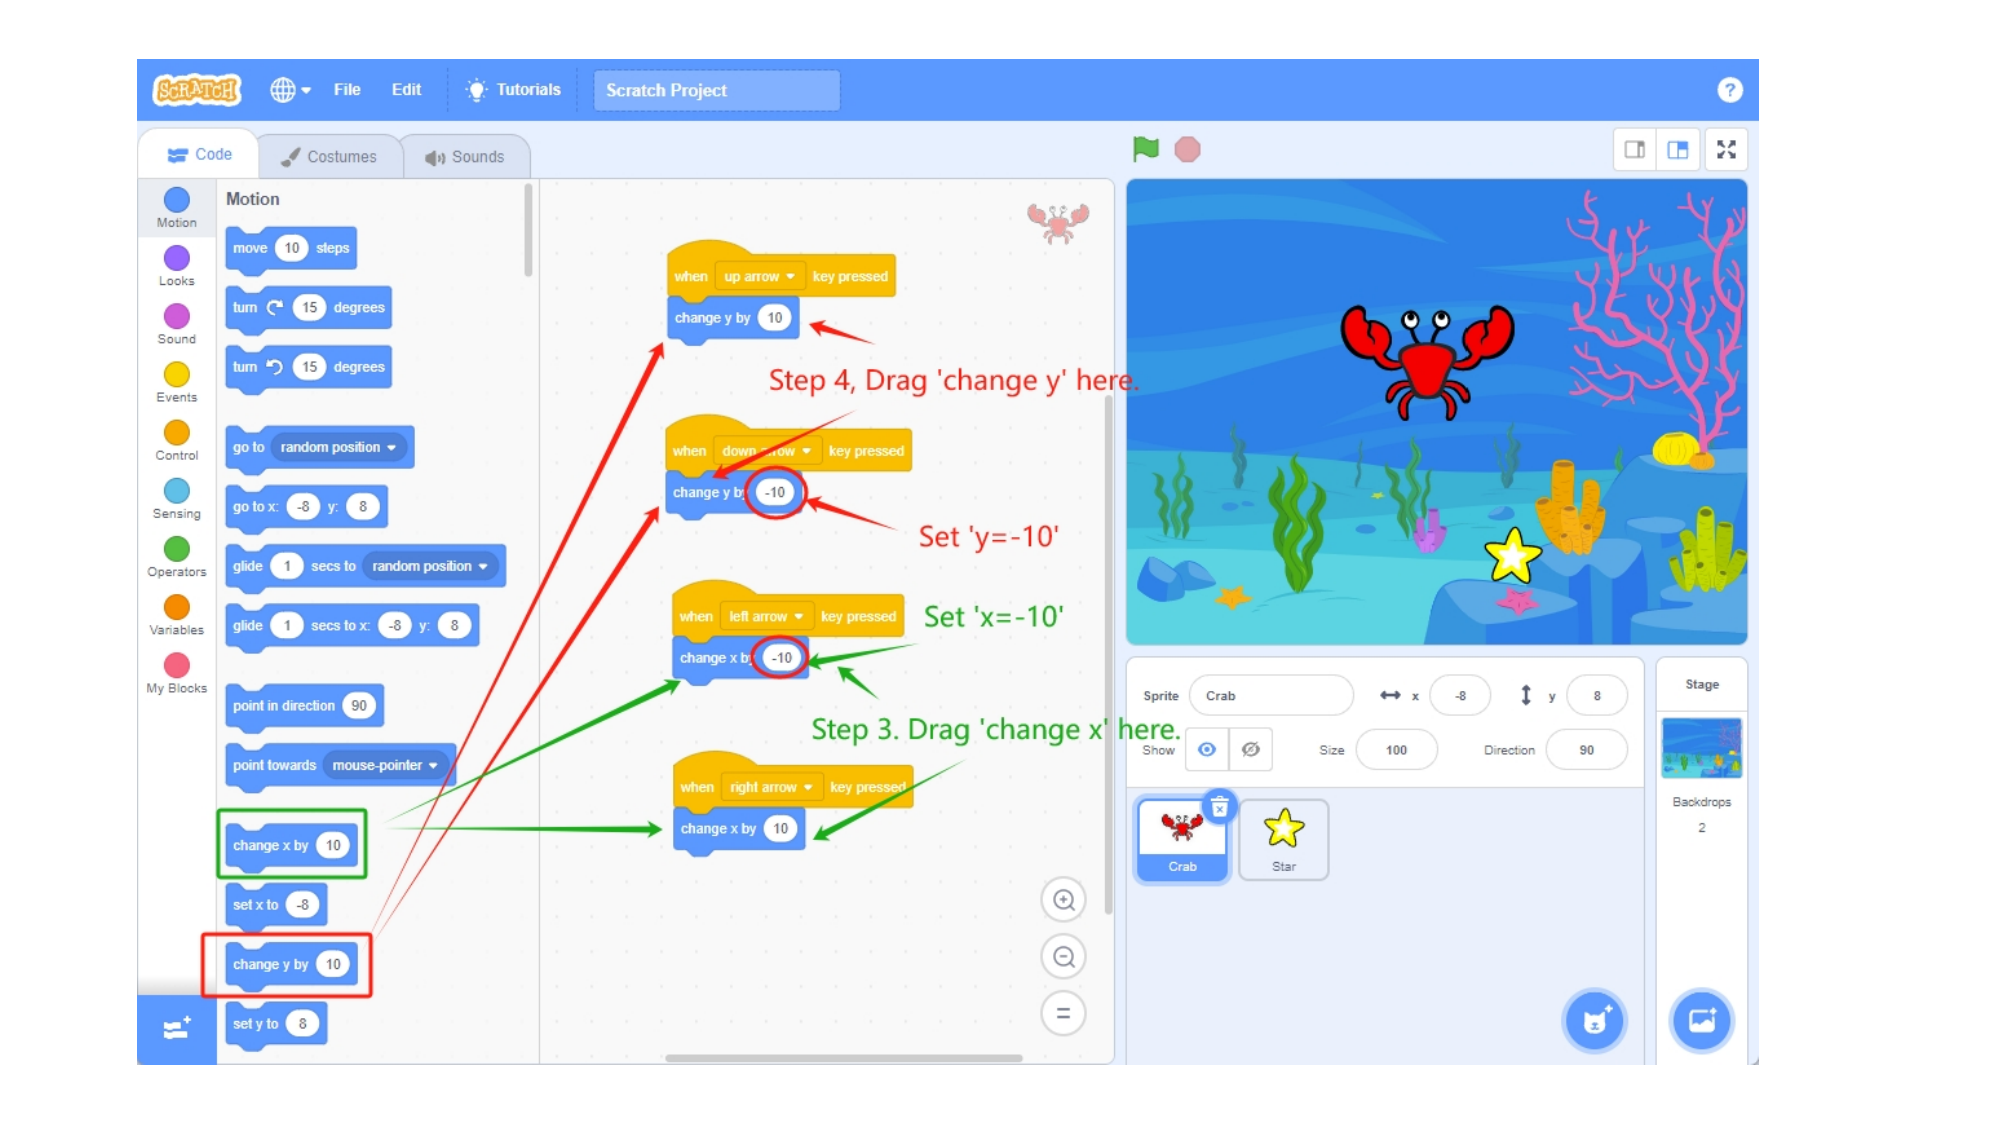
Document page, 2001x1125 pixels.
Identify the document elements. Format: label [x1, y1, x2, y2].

list [136, 59, 1760, 1066]
